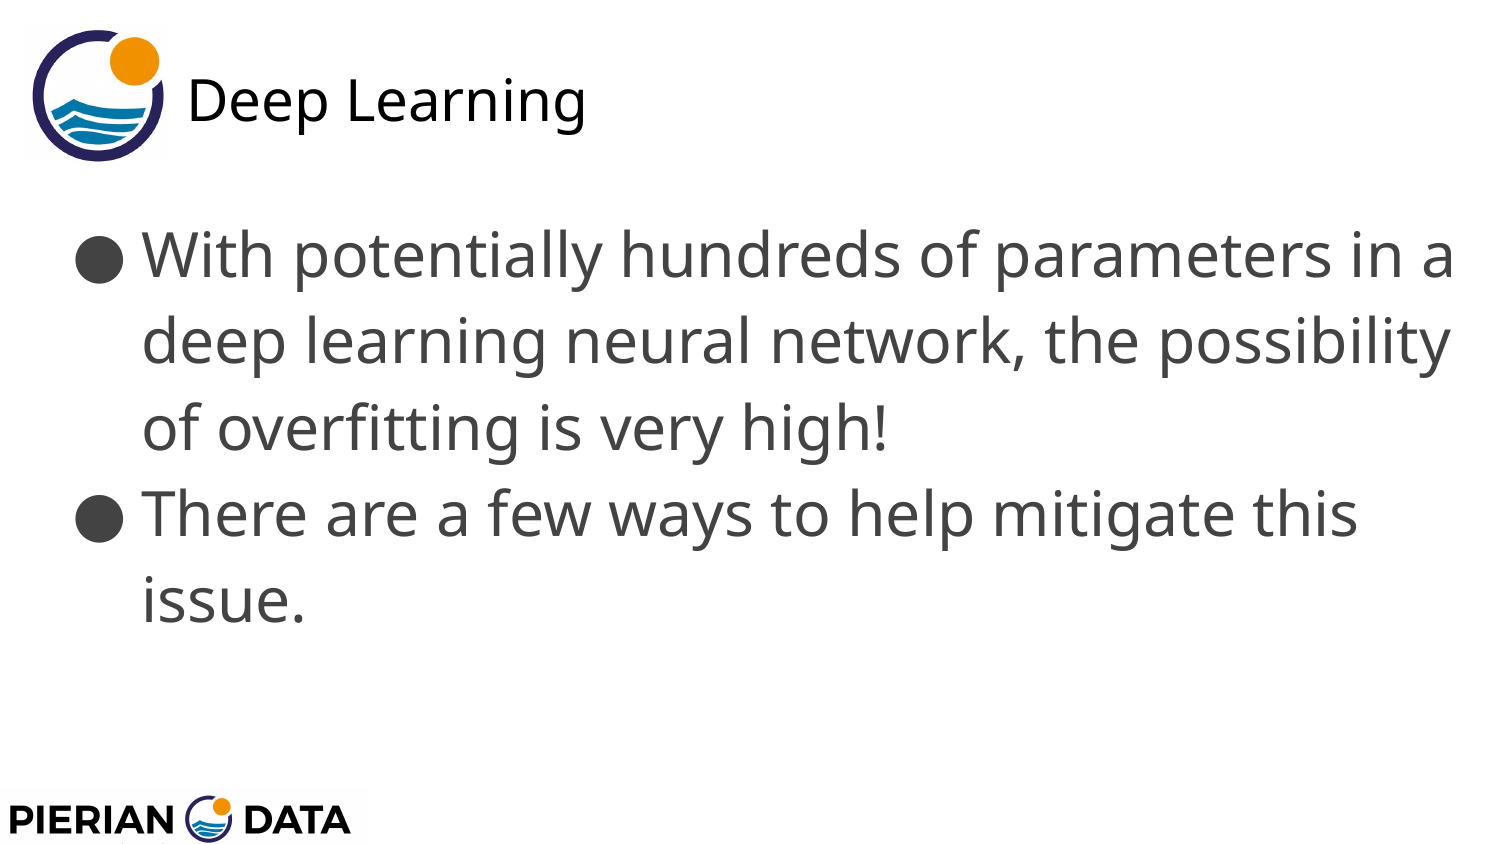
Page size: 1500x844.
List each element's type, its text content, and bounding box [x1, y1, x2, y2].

picture [24, 24, 172, 167]
list With potentially hundreds of parameters in a deep learning neural network, the possibility of overfitting is very high! There are a few ways to help mitigate this issue. [51, 189, 1487, 750]
picture [0, 787, 368, 844]
title Deep Learning [176, 48, 1449, 143]
